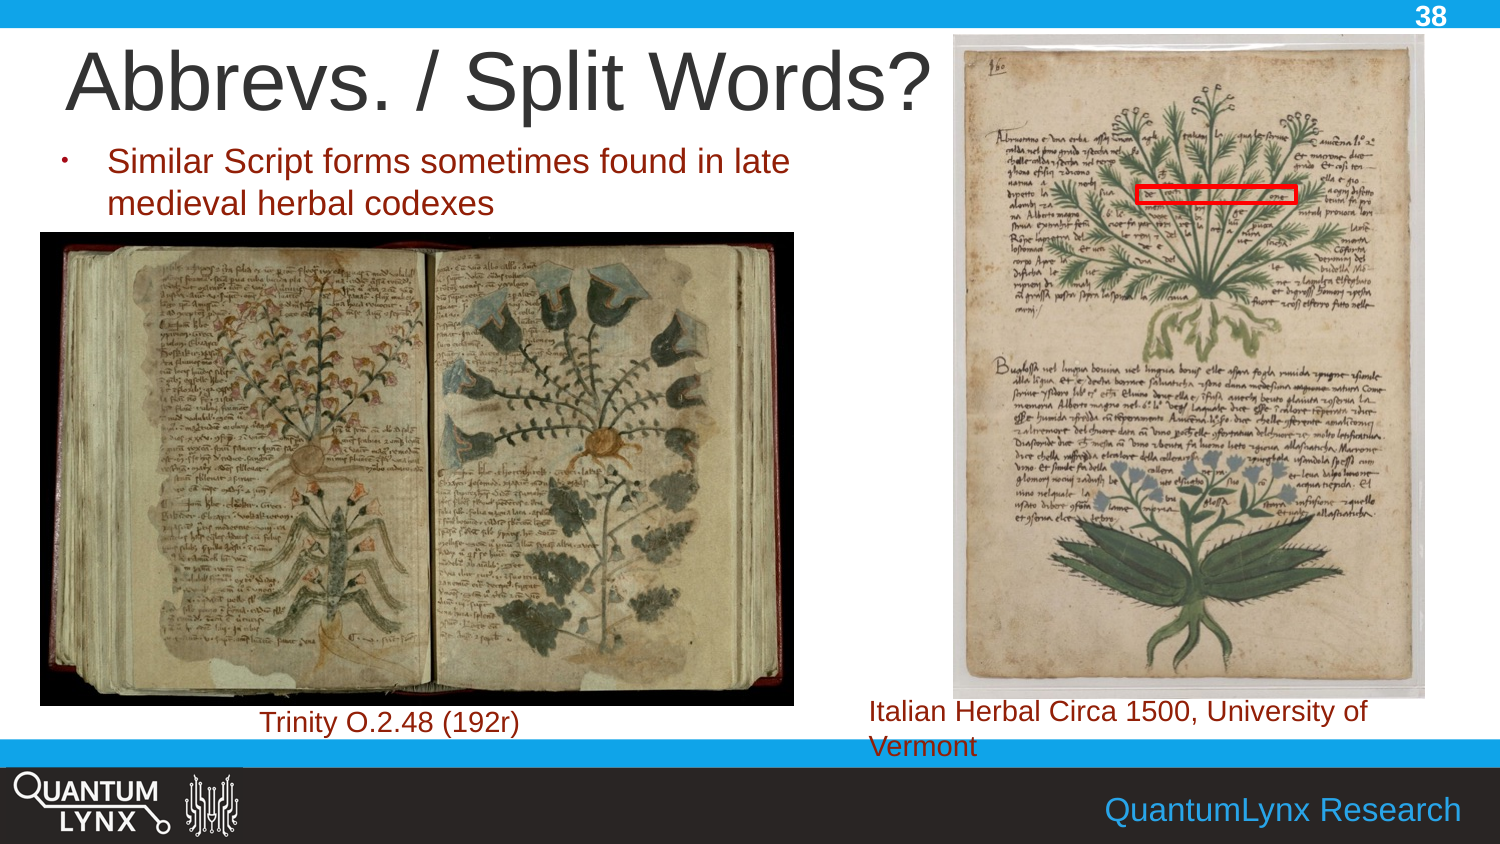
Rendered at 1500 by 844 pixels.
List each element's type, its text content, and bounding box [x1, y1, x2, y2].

list Similar Script forms sometimes found in late medieval herbal codexes [24, 131, 947, 233]
picture [953, 34, 1426, 699]
text_box Trinity O.2.48 (192r) [244, 714, 716, 754]
picture [40, 231, 794, 706]
slide_number 38 [1400, 0, 1482, 35]
text_box Italian Herbal Circa 1500, University of Vermont [853, 677, 1500, 778]
title Abbrevs. / Split Words? [50, 15, 1400, 138]
picture [6, 768, 243, 842]
